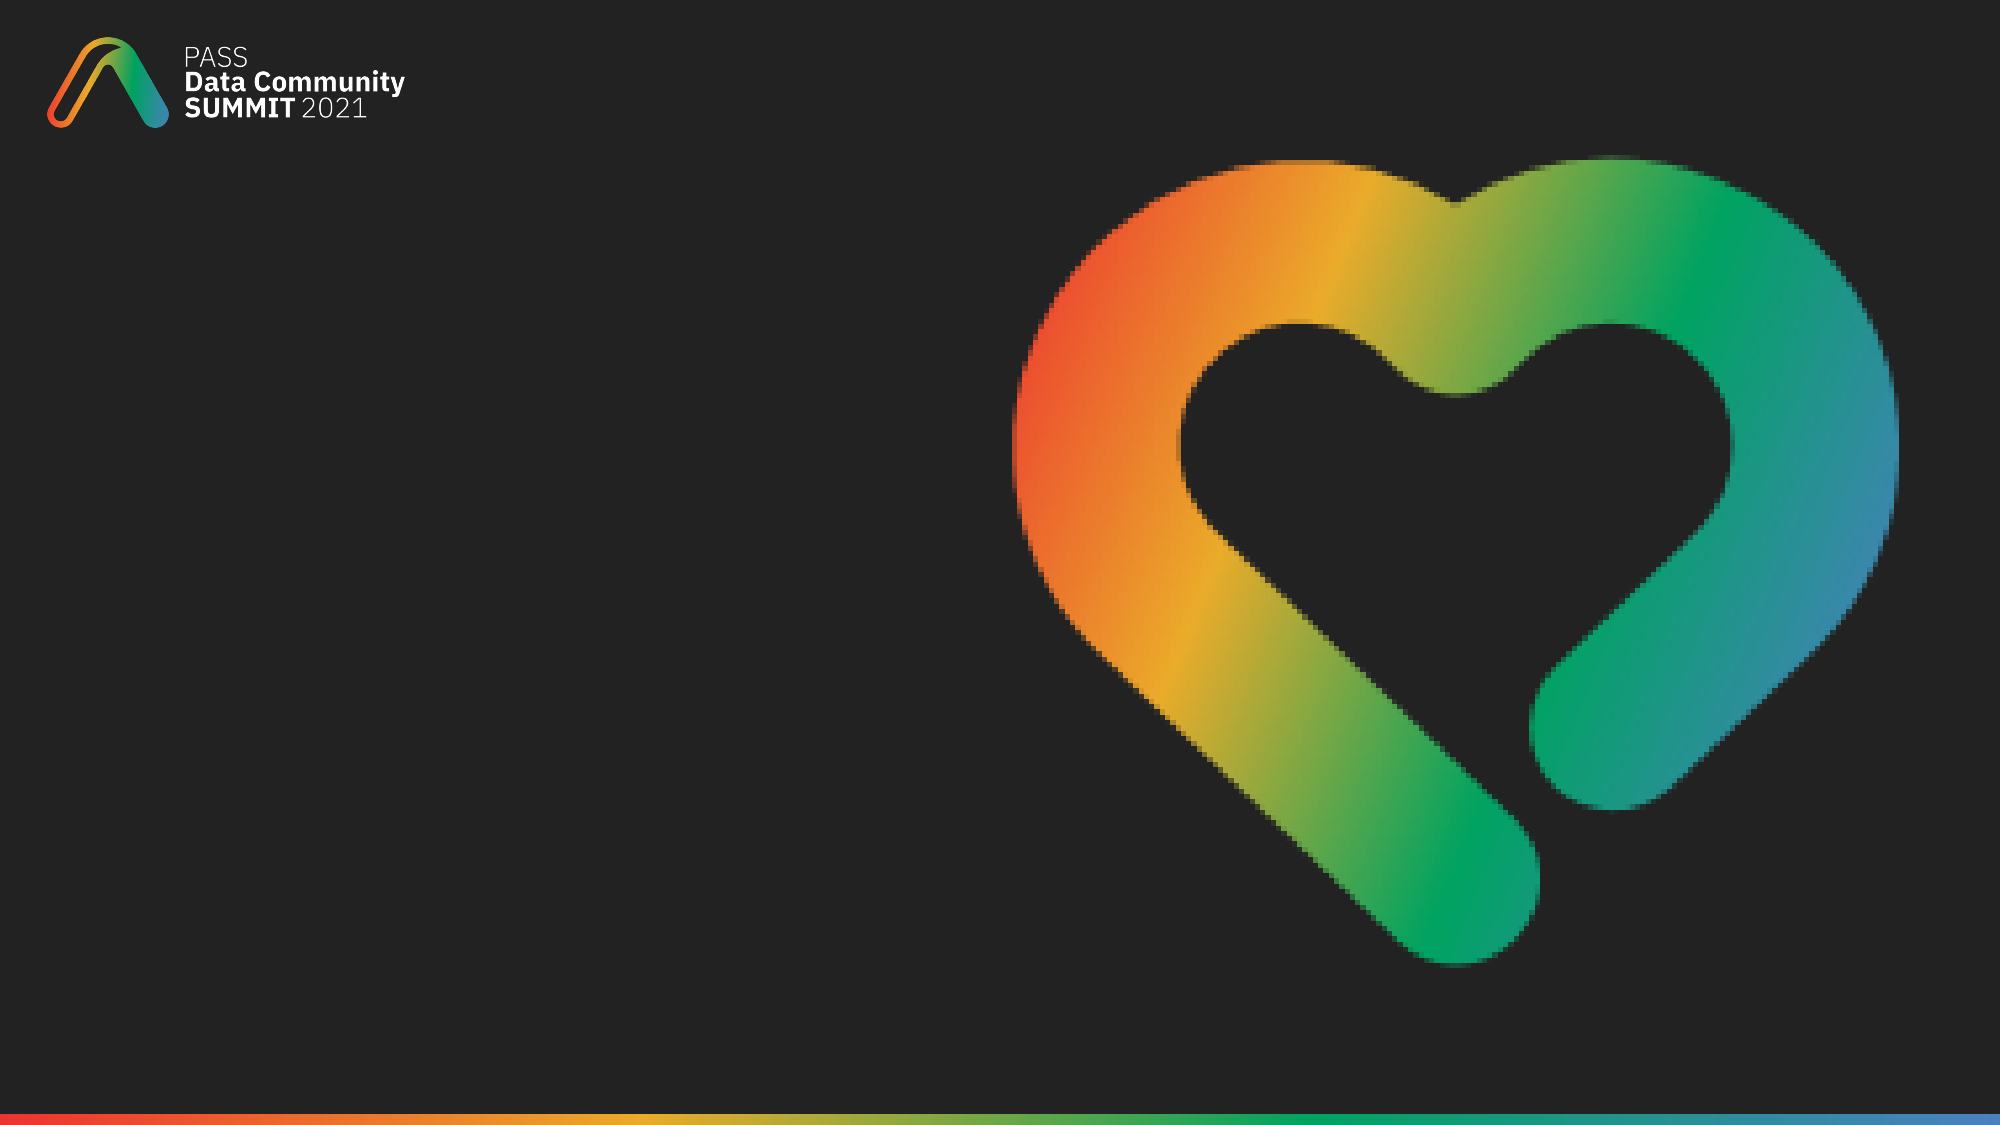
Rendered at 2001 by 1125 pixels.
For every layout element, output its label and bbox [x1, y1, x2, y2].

picture [949, 55, 1963, 1069]
picture [47, 37, 405, 128]
picture [0, 1114, 2000, 1125]
